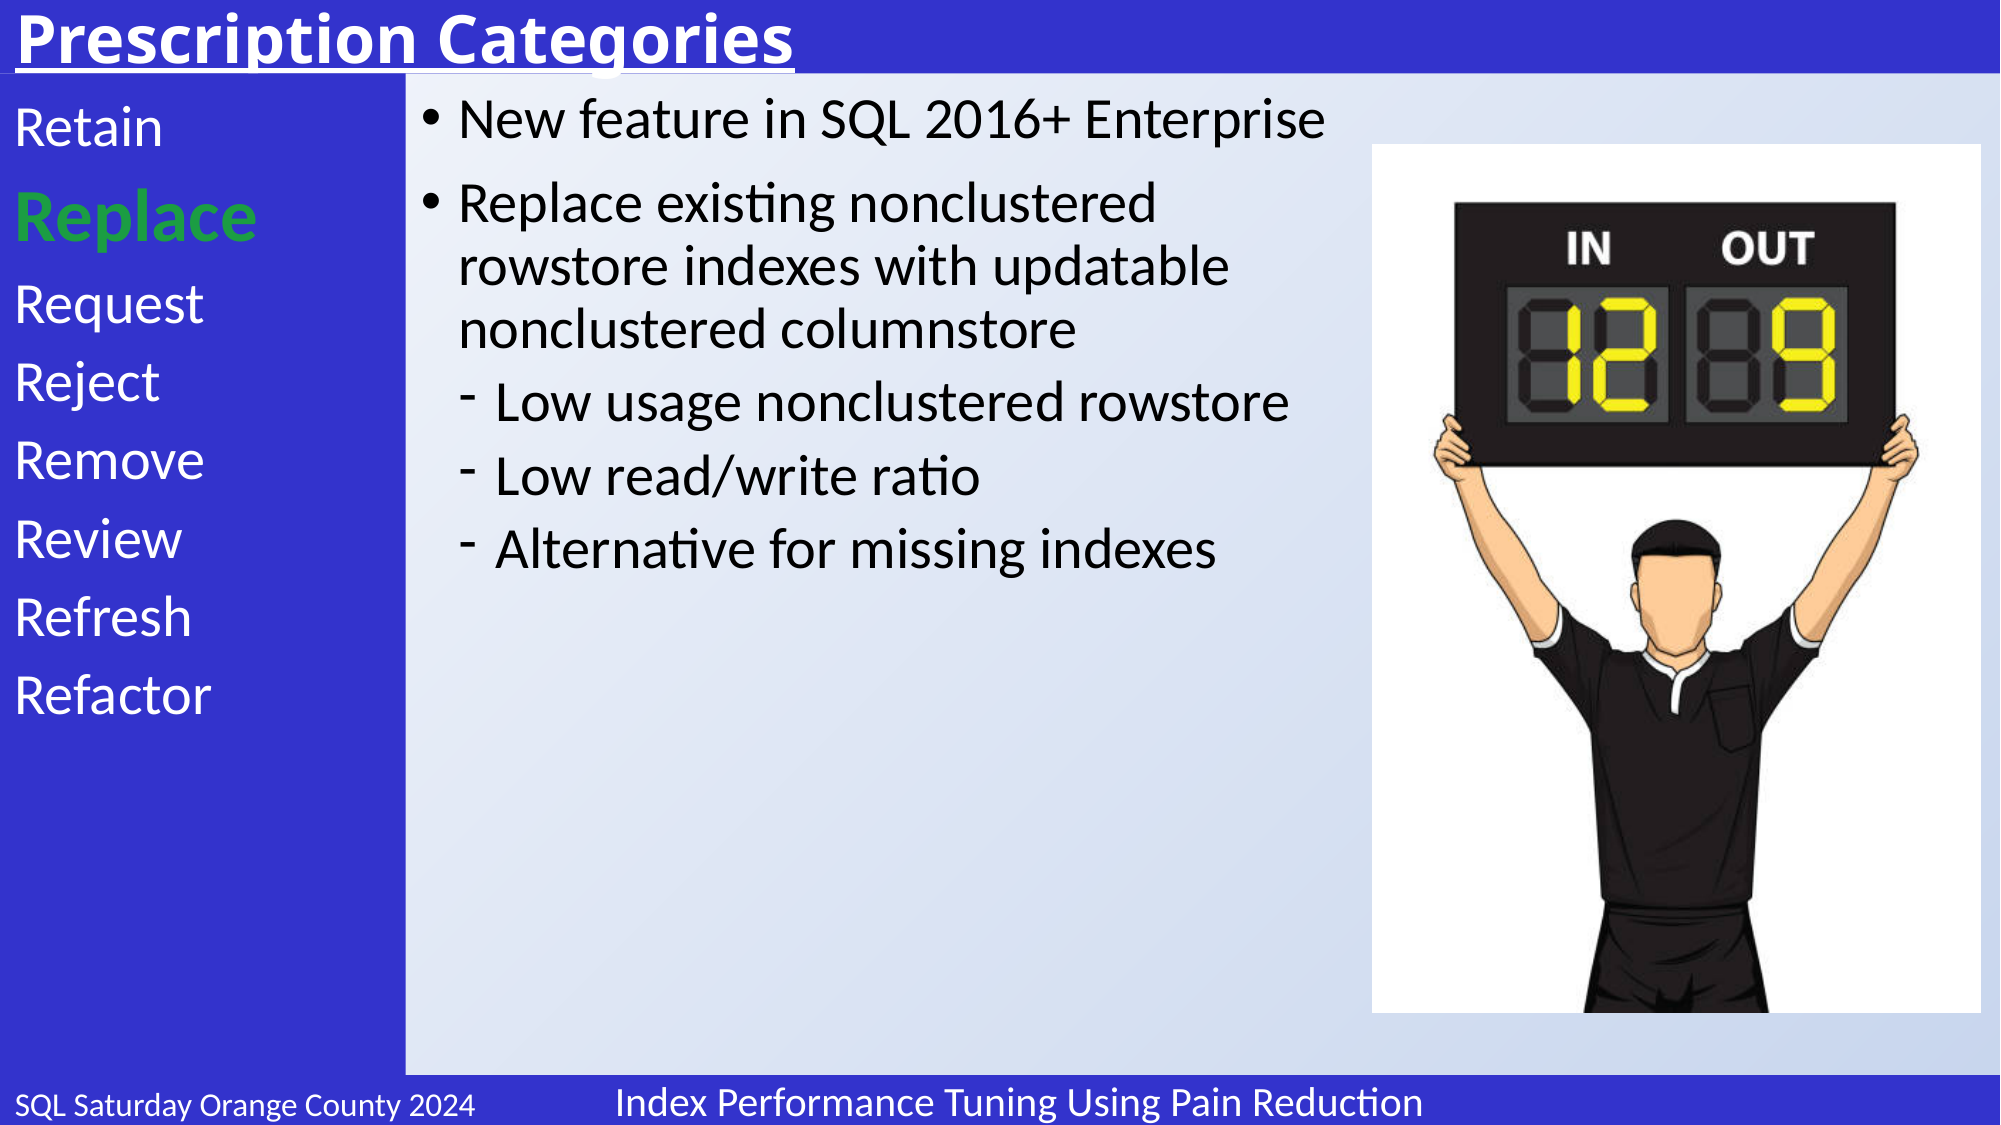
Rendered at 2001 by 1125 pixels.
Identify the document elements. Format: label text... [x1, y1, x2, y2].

list New feature in SQL 2016+ Enterprise Replace existing nonclustered rowstore indexes with updatable nonclustered columnstore Low usage nonclustered rowstore Low read/write ratio Alternative for missing indexes [406, 73, 2000, 1077]
picture [1371, 144, 1981, 1013]
list Retain Replace Request Reject Remove Review Refresh Refactor [0, 73, 406, 1075]
title Prescription Categories [0, 0, 2000, 73]
